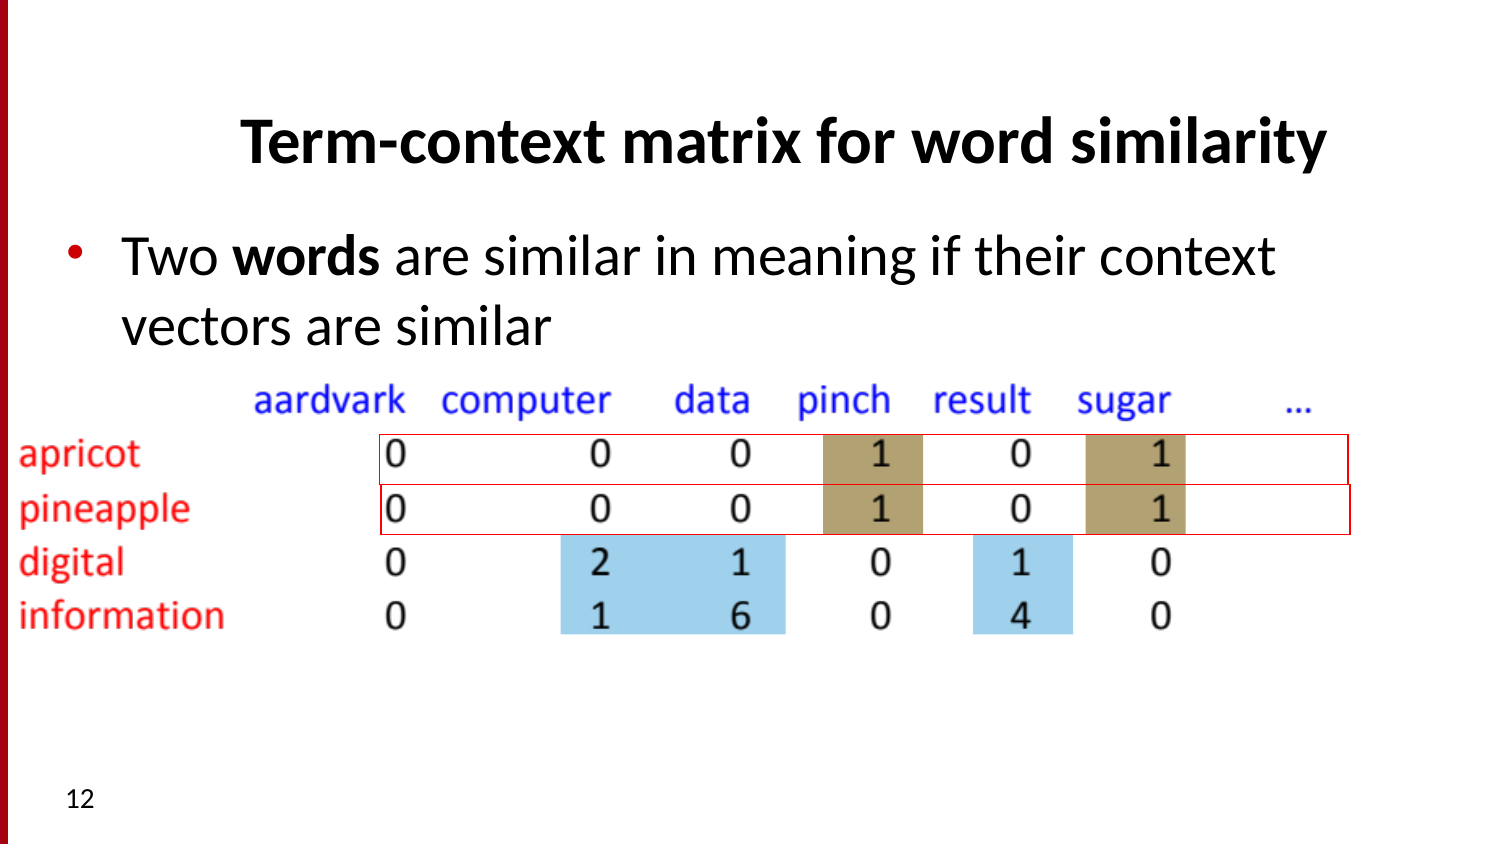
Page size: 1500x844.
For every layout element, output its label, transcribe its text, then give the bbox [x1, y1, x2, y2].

text_box [1326, 484, 1350, 535]
list Two words are similar in meaning if their context vectors are similar [50, 209, 1450, 757]
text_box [10, 371, 1322, 844]
title Term-context matrix for word similarity [225, 62, 1450, 185]
text_box [1326, 434, 1349, 485]
